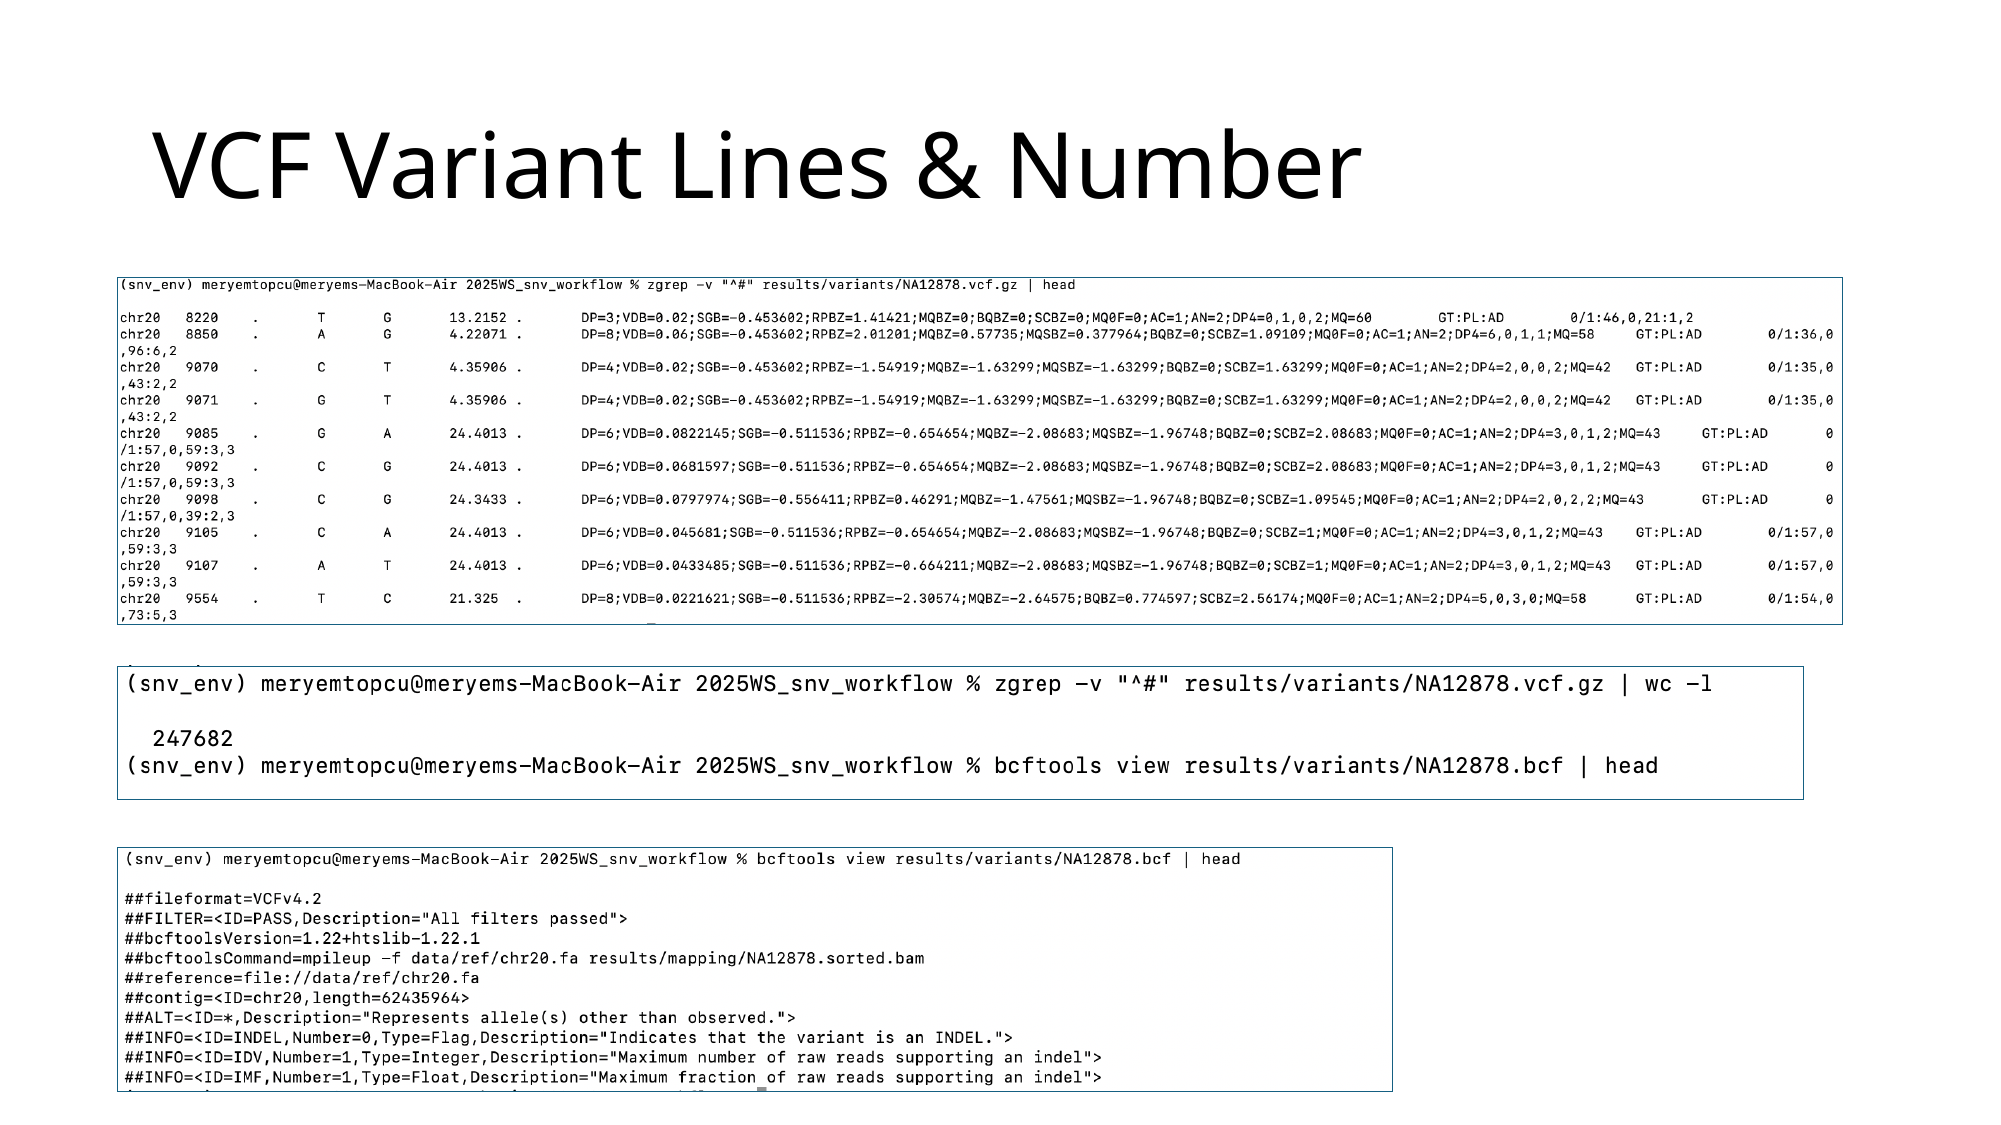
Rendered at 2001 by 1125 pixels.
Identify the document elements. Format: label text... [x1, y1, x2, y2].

title VCF Variant Lines & Number [137, 59, 1863, 278]
picture [117, 665, 1804, 801]
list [117, 276, 1844, 625]
picture [117, 847, 1394, 1093]
